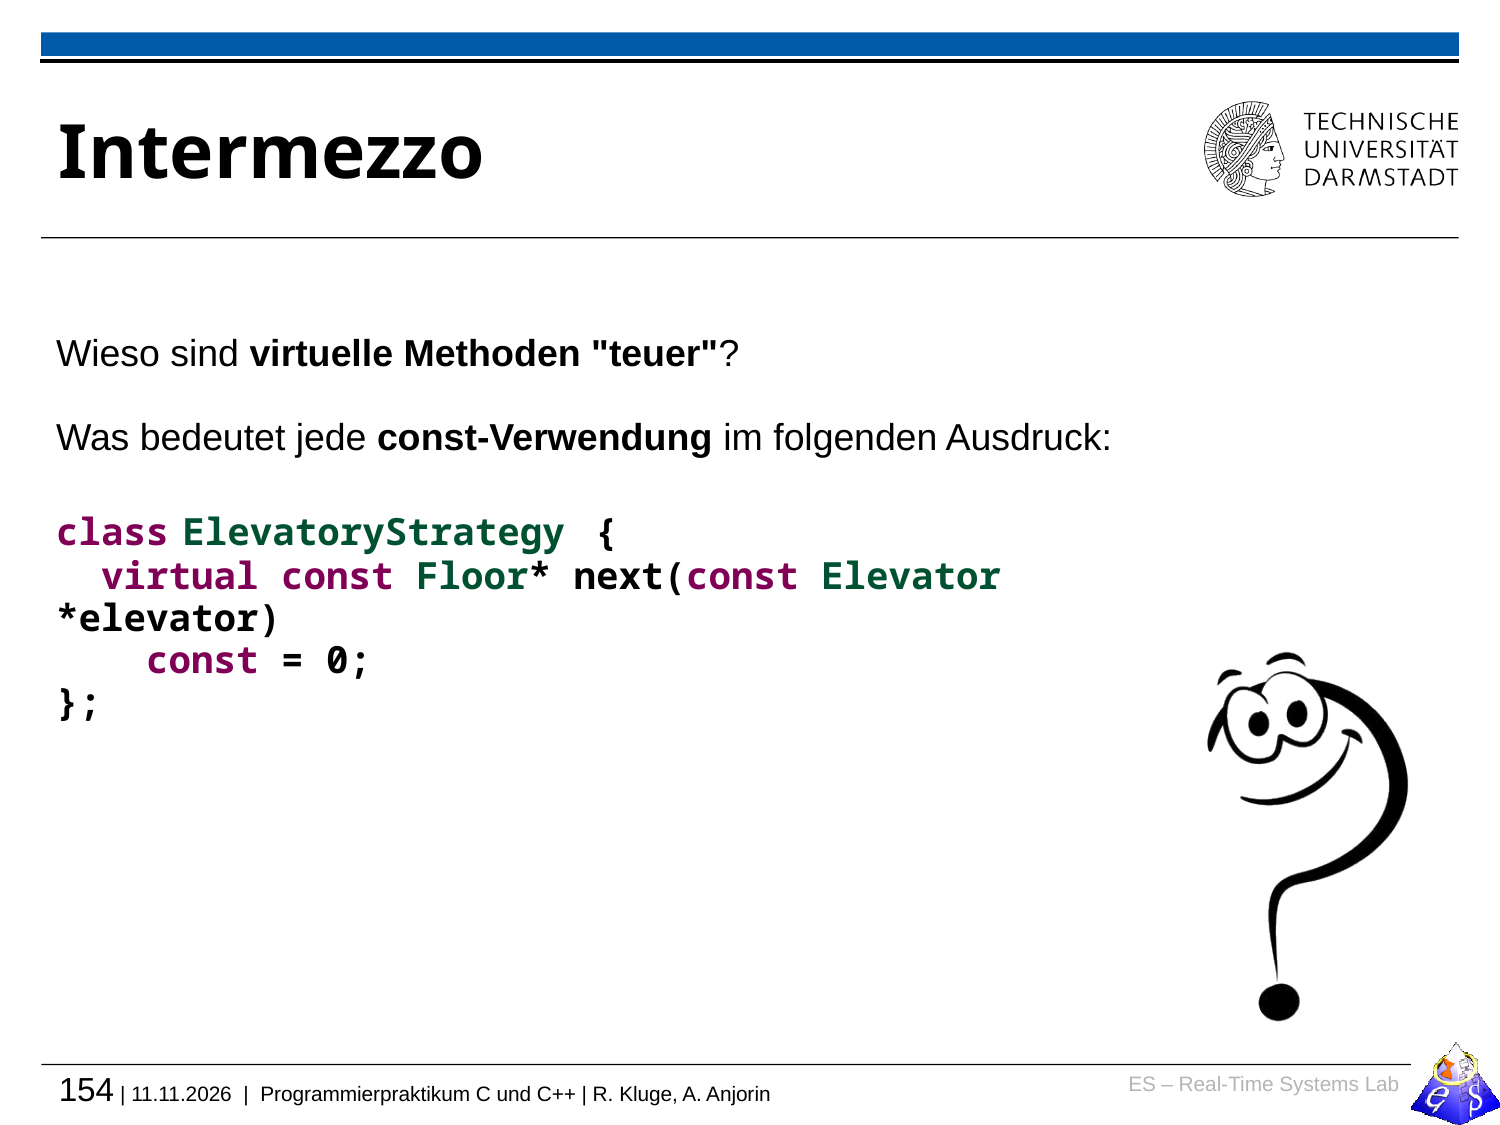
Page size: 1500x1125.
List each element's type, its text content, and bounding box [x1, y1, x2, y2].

picture [1187, 84, 1483, 214]
picture [1104, 645, 1483, 1024]
title Intermezzo [58, 80, 1187, 218]
picture [1411, 1041, 1500, 1125]
text_box Wieso sind virtuelle Methoden "teuer"? Was bedeutet jede const-Verwendung im folgenden Ausdruck: class ElevatoryStrategy { virtual const Floor* next(const Elevator *elevator) const = 0; }; [41, 325, 1199, 773]
